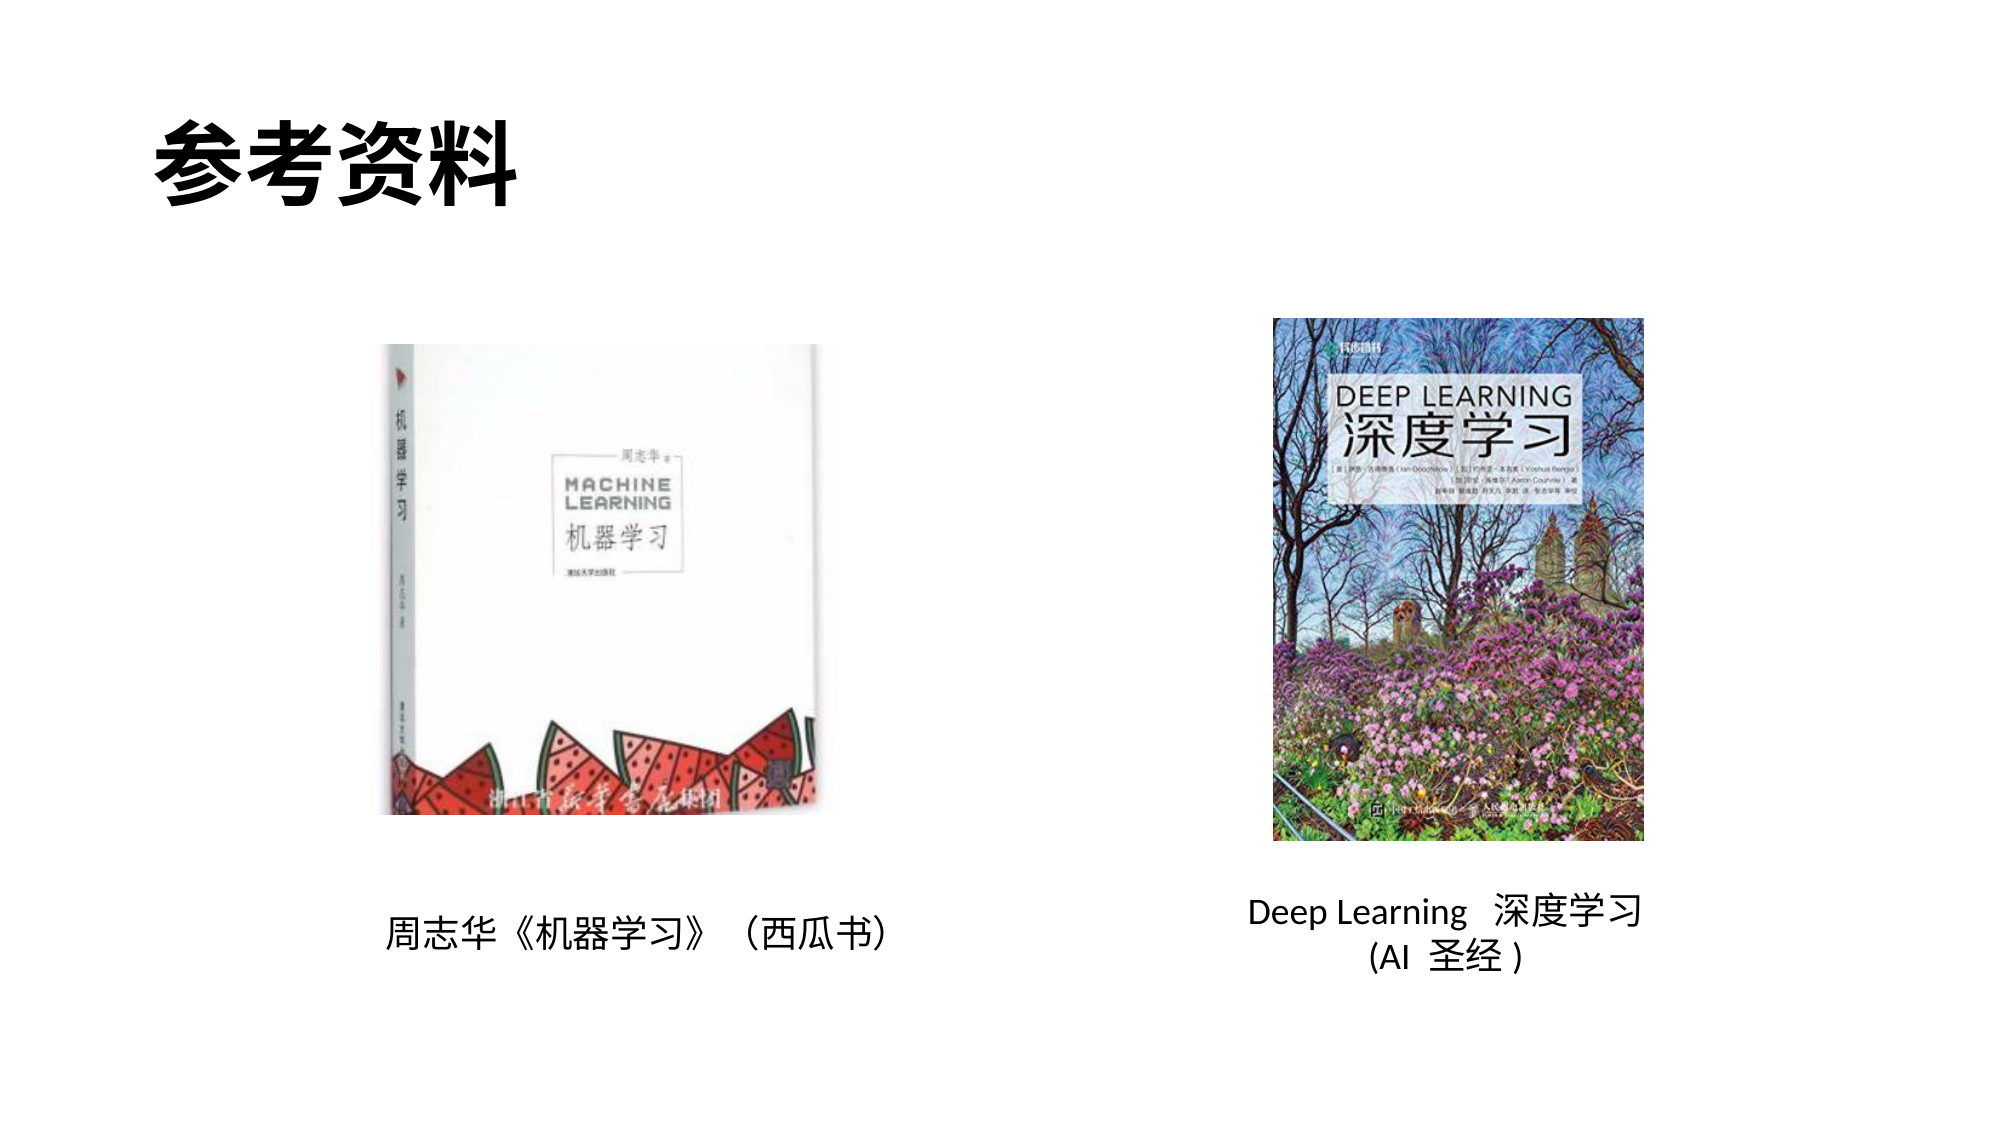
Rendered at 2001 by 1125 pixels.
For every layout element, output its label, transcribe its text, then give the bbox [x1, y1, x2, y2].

picture [1273, 318, 1644, 841]
title 参考资料 [137, 59, 1863, 278]
picture [370, 344, 840, 815]
text_box Deep Learning 深度学习 (AI 圣经) [1232, 880, 1659, 985]
text_box 周志华《机器学习》（西瓜书） [370, 902, 926, 963]
